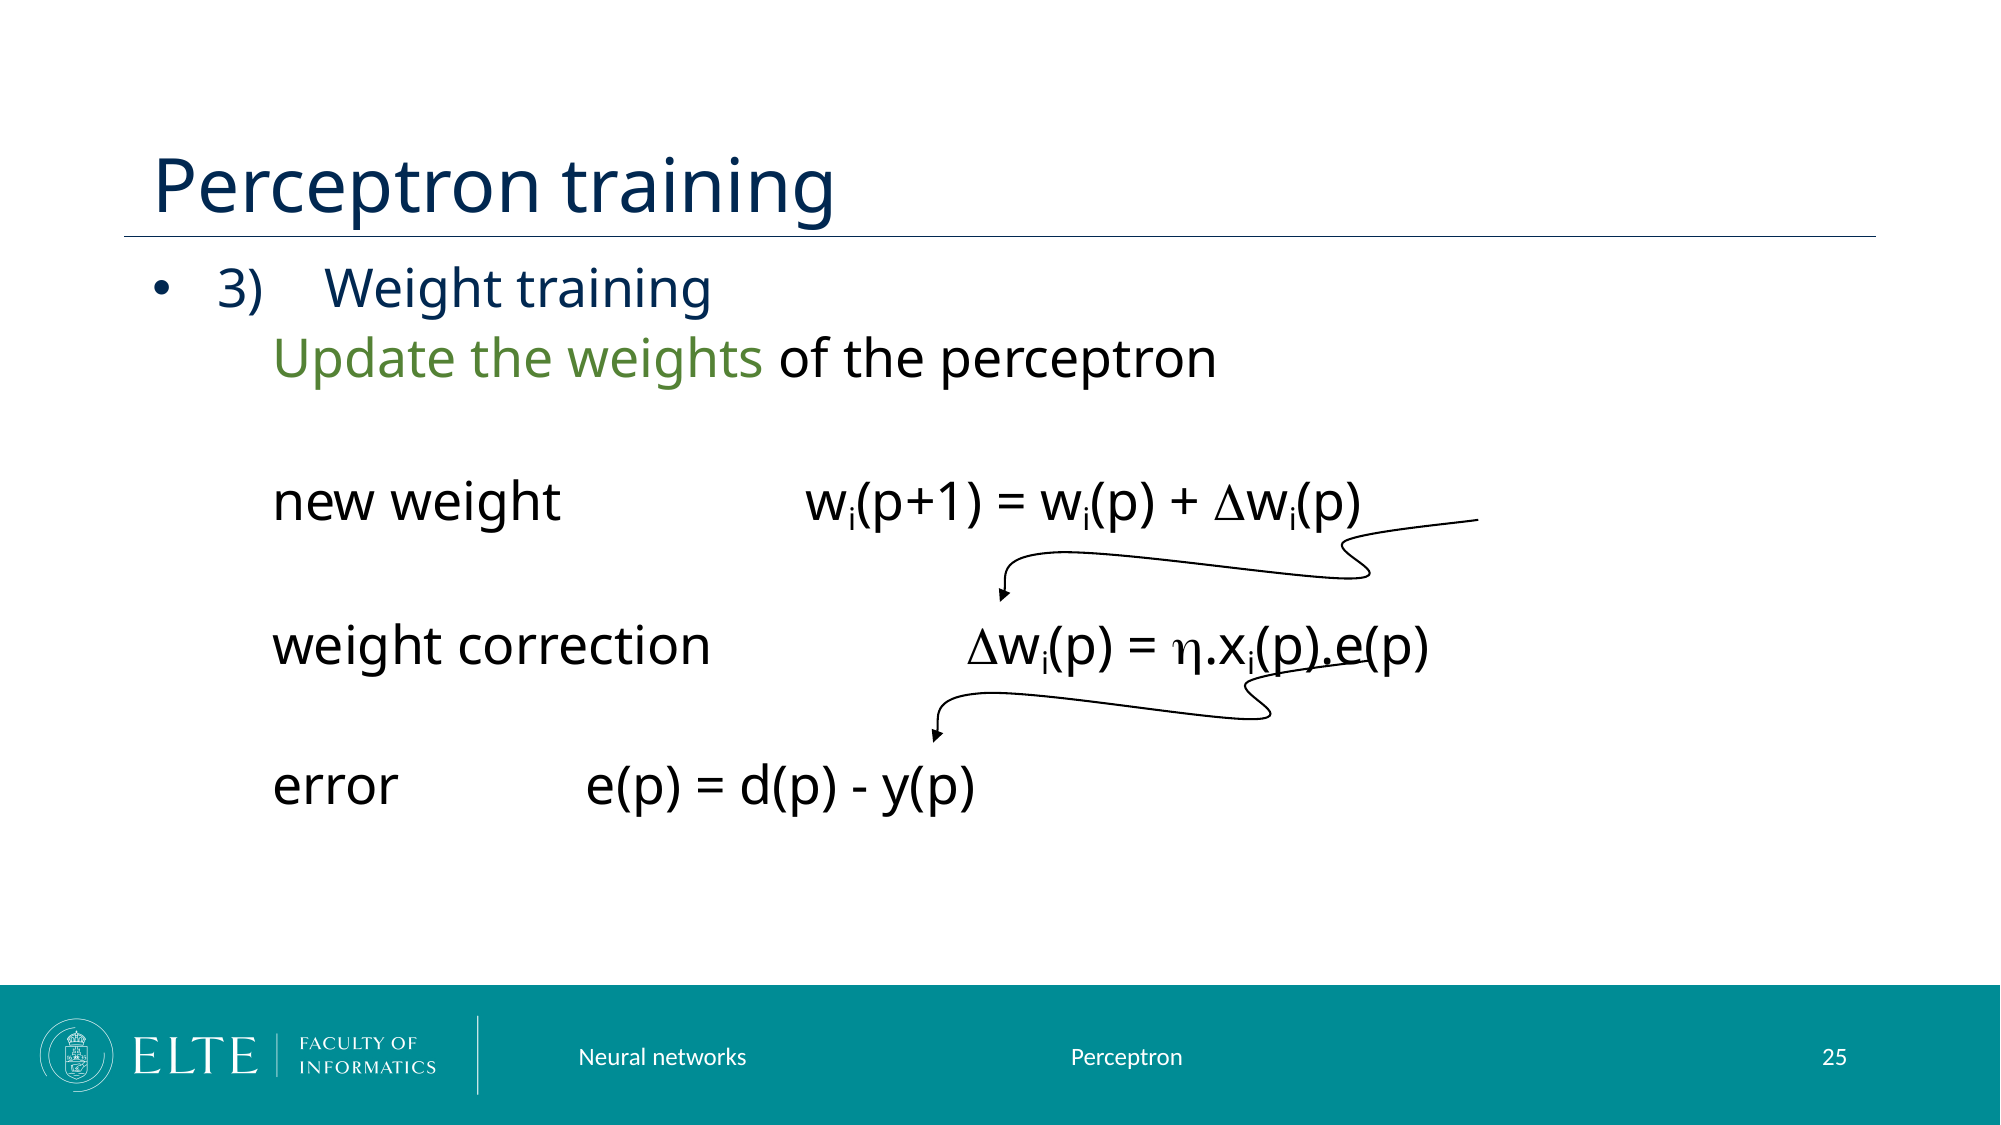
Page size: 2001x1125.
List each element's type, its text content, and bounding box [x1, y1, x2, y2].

title Perceptron training [137, 59, 1863, 237]
slide_number 25 [1563, 1026, 1863, 1085]
footer Perceptron [789, 1025, 1465, 1085]
text_box [931, 660, 1370, 743]
list 3) Weight training Update the weights of the perceptron new weight wi(p+1) = wi(p) + Dwi(p) weight correction Dwi(p) = h.xi(p).e(p) error e(p) = d(p) - y(p) [137, 254, 1863, 968]
picture [0, 985, 2000, 1125]
slide_number Neural networks [563, 1025, 789, 1085]
text_box [998, 519, 1479, 602]
